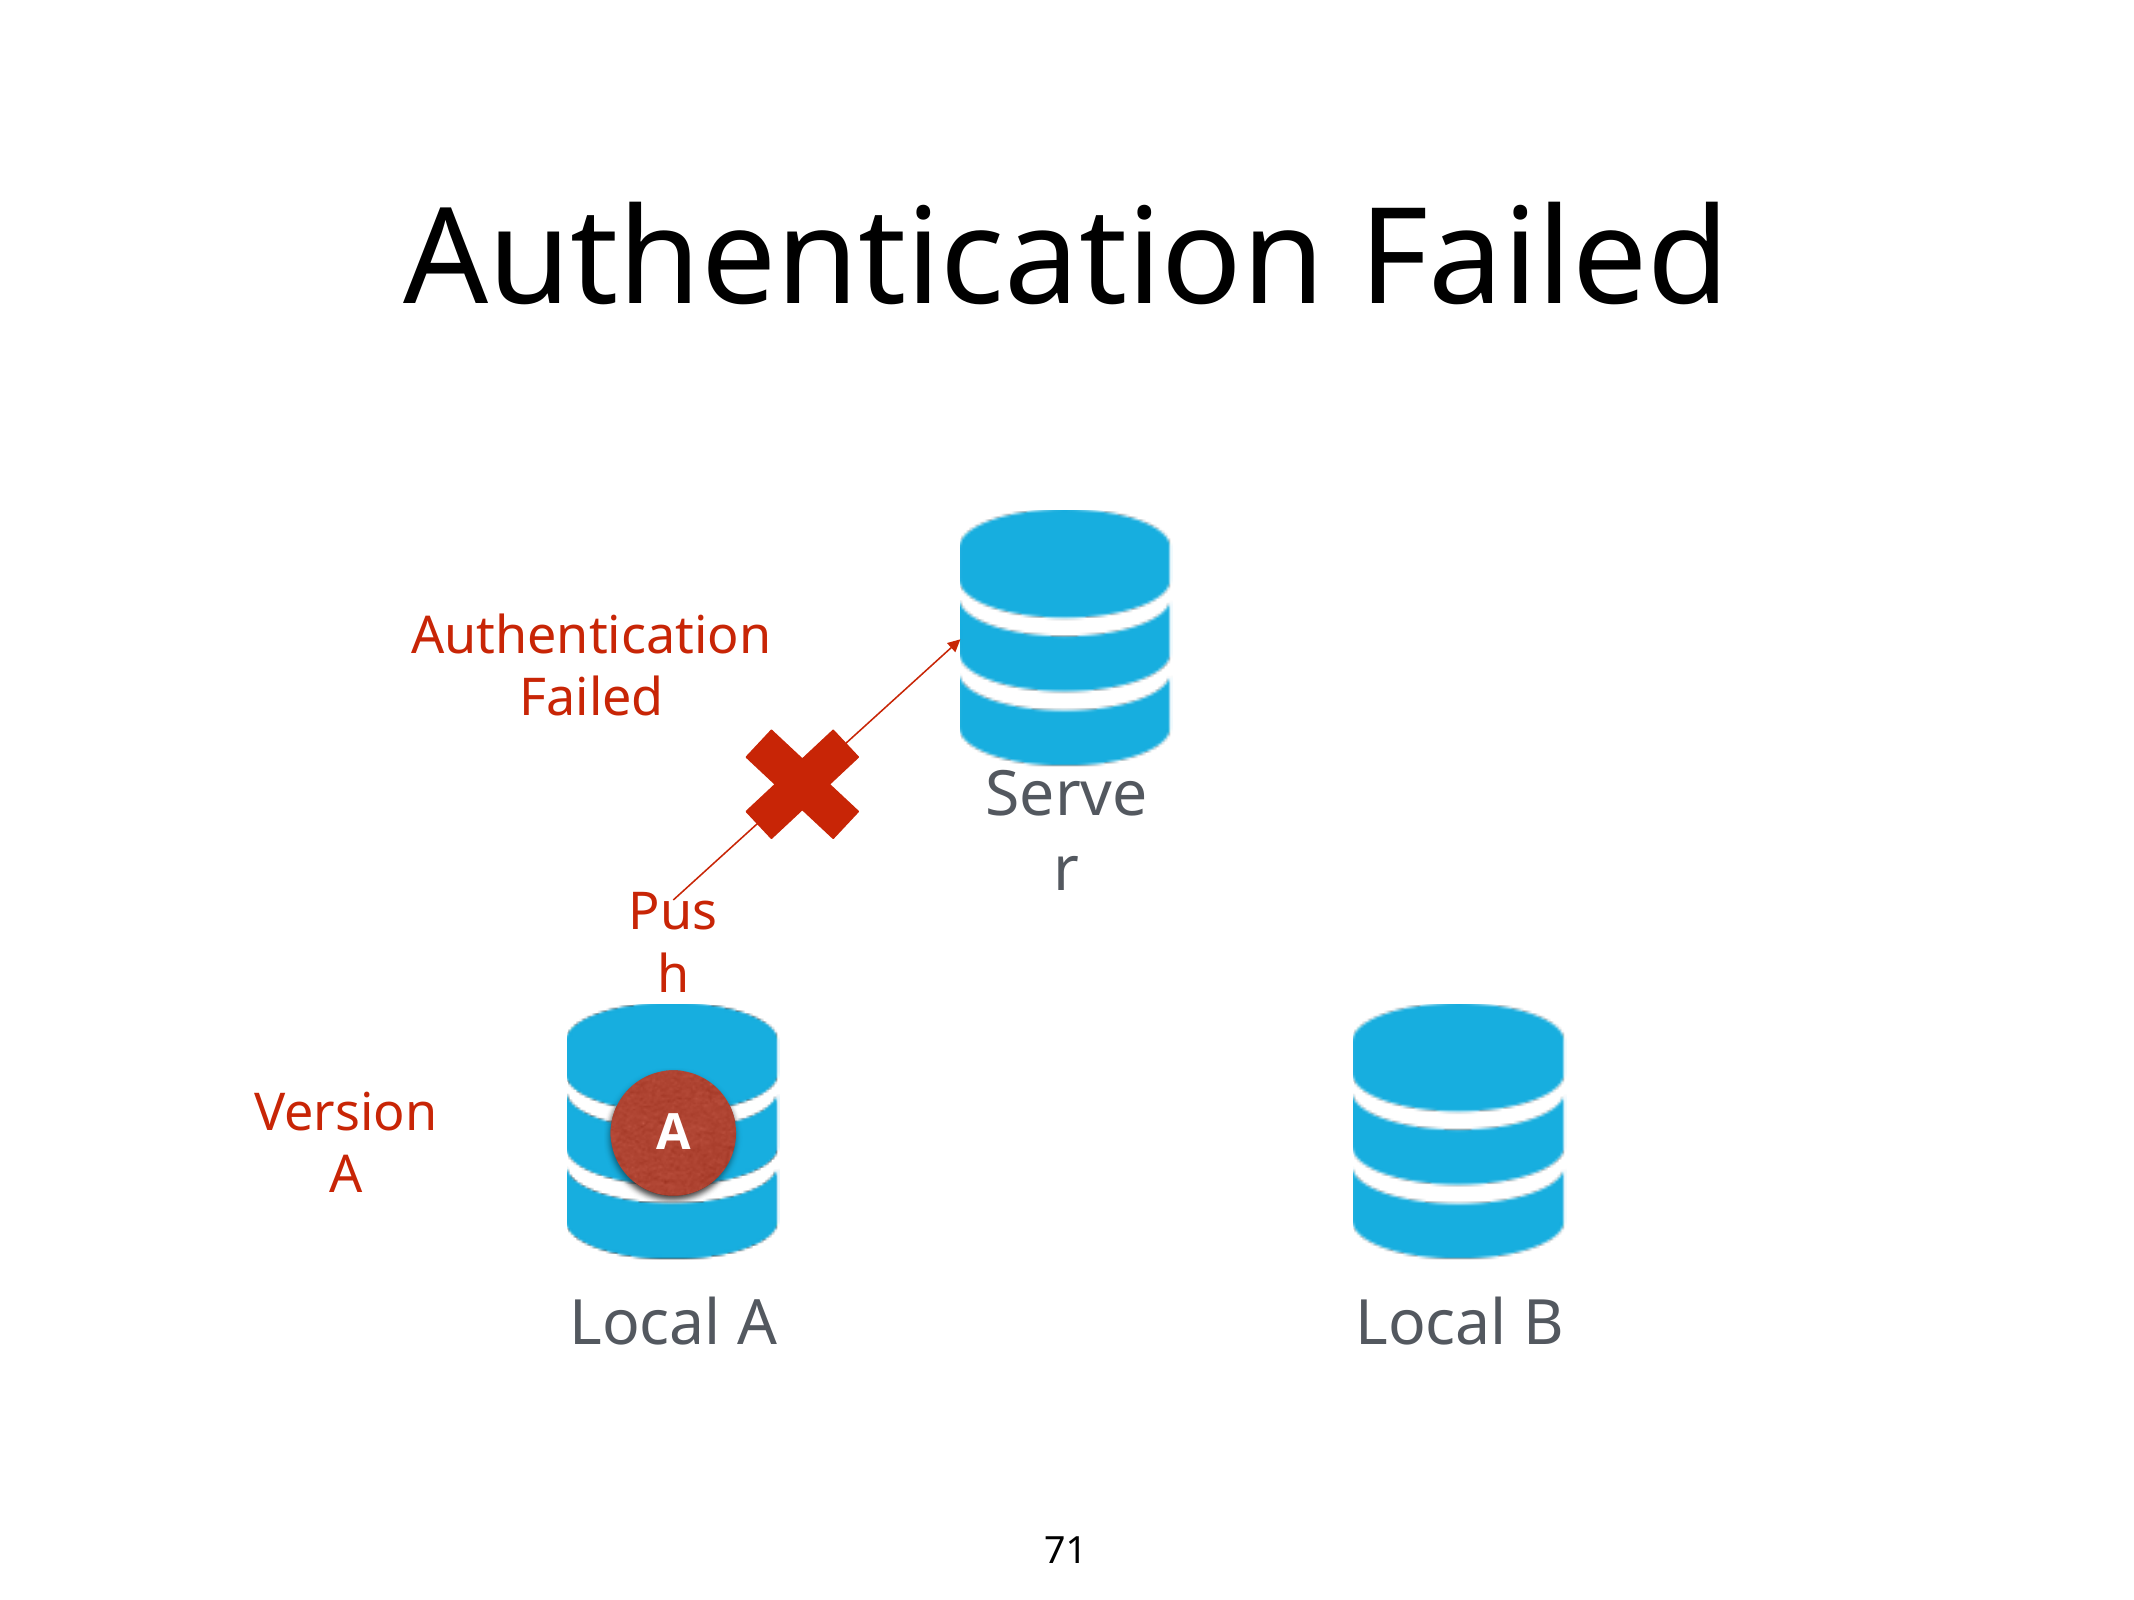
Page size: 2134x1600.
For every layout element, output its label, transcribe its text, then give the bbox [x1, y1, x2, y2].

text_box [566, 1003, 780, 1263]
text_box Local A [538, 1273, 809, 1366]
title Authentication Failed [156, 72, 1978, 428]
picture [960, 510, 1174, 769]
text_box Version A [225, 1069, 467, 1212]
text_box Server [965, 776, 1169, 912]
text_box Authentication Failed [374, 592, 809, 735]
picture [1353, 1003, 1567, 1263]
text_box Local B [1339, 1273, 1581, 1366]
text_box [673, 639, 961, 901]
slide_number 71 [1035, 1517, 1096, 1600]
text_box Push [608, 869, 739, 1001]
